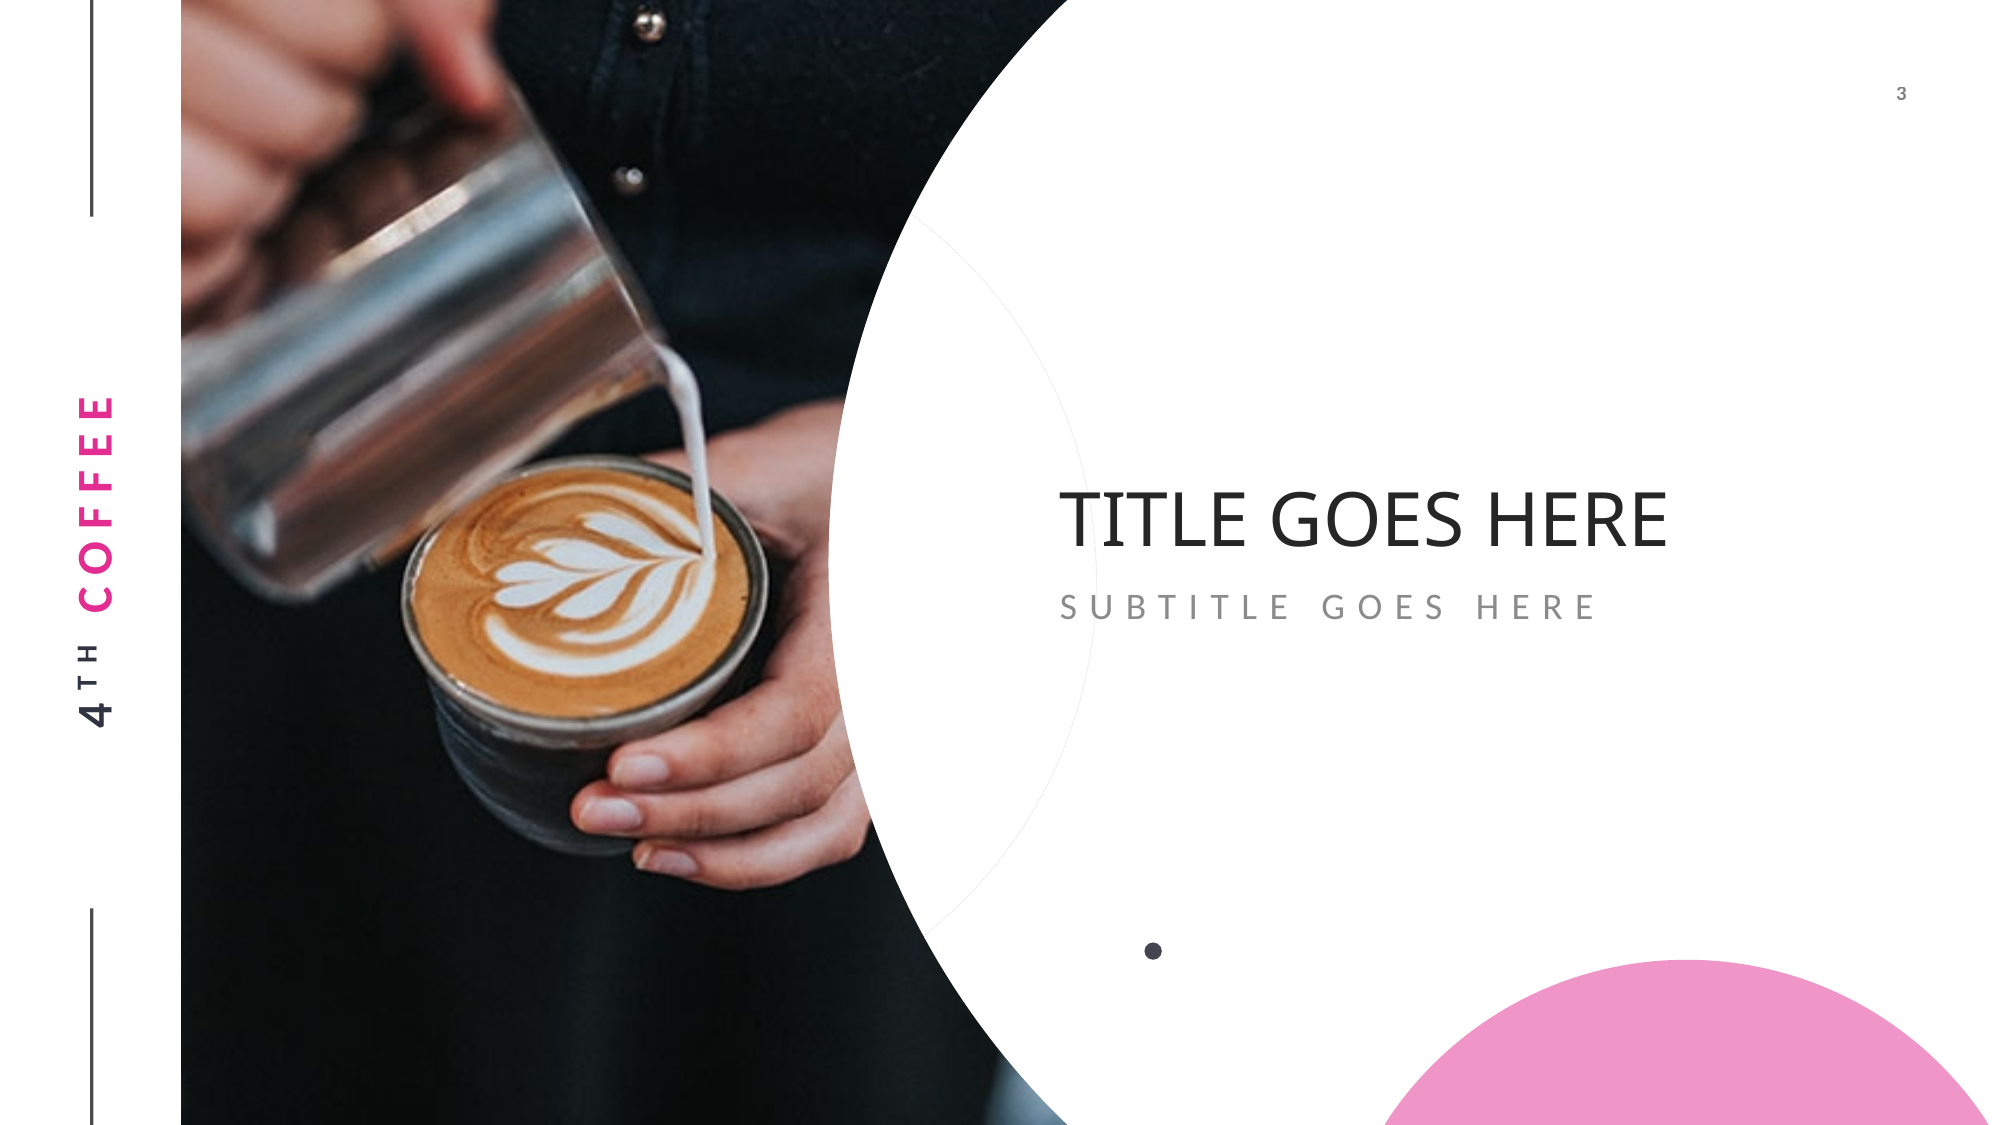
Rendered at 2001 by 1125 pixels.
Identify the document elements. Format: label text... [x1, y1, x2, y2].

list SUBTITLE GOES HERE [1068, 579, 1793, 657]
title TITLE GOES HERE [1068, 305, 1793, 563]
picture [181, 0, 1068, 1125]
